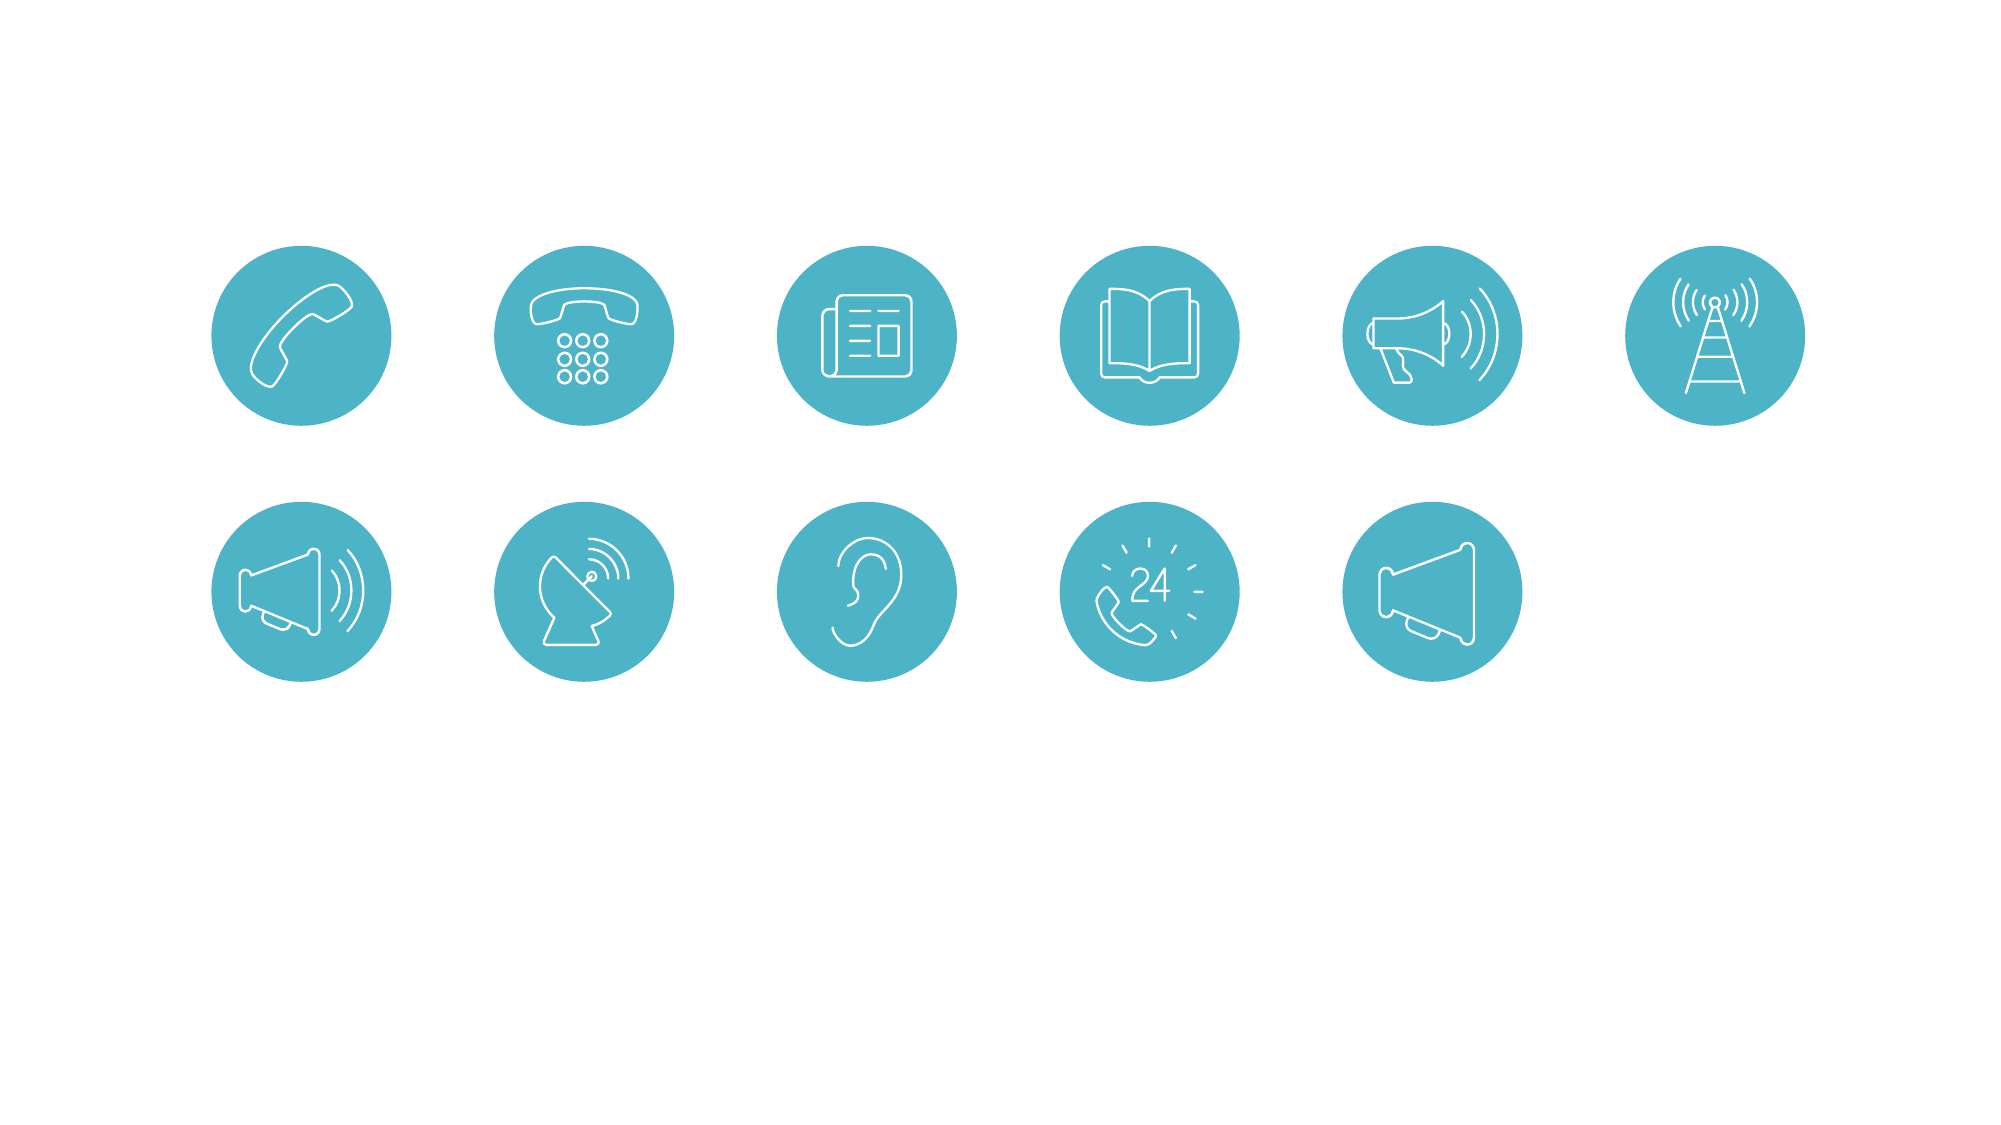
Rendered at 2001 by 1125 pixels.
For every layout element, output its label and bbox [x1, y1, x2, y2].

text_box [776, 501, 958, 682]
text_box [211, 245, 392, 426]
text_box [1342, 245, 1523, 426]
text_box [776, 245, 958, 426]
text_box [1342, 501, 1523, 682]
text_box [493, 501, 675, 682]
text_box [1059, 245, 1240, 426]
text_box [211, 501, 392, 682]
text_box [493, 245, 675, 426]
text_box [1059, 501, 1240, 682]
text_box [1624, 245, 1806, 426]
